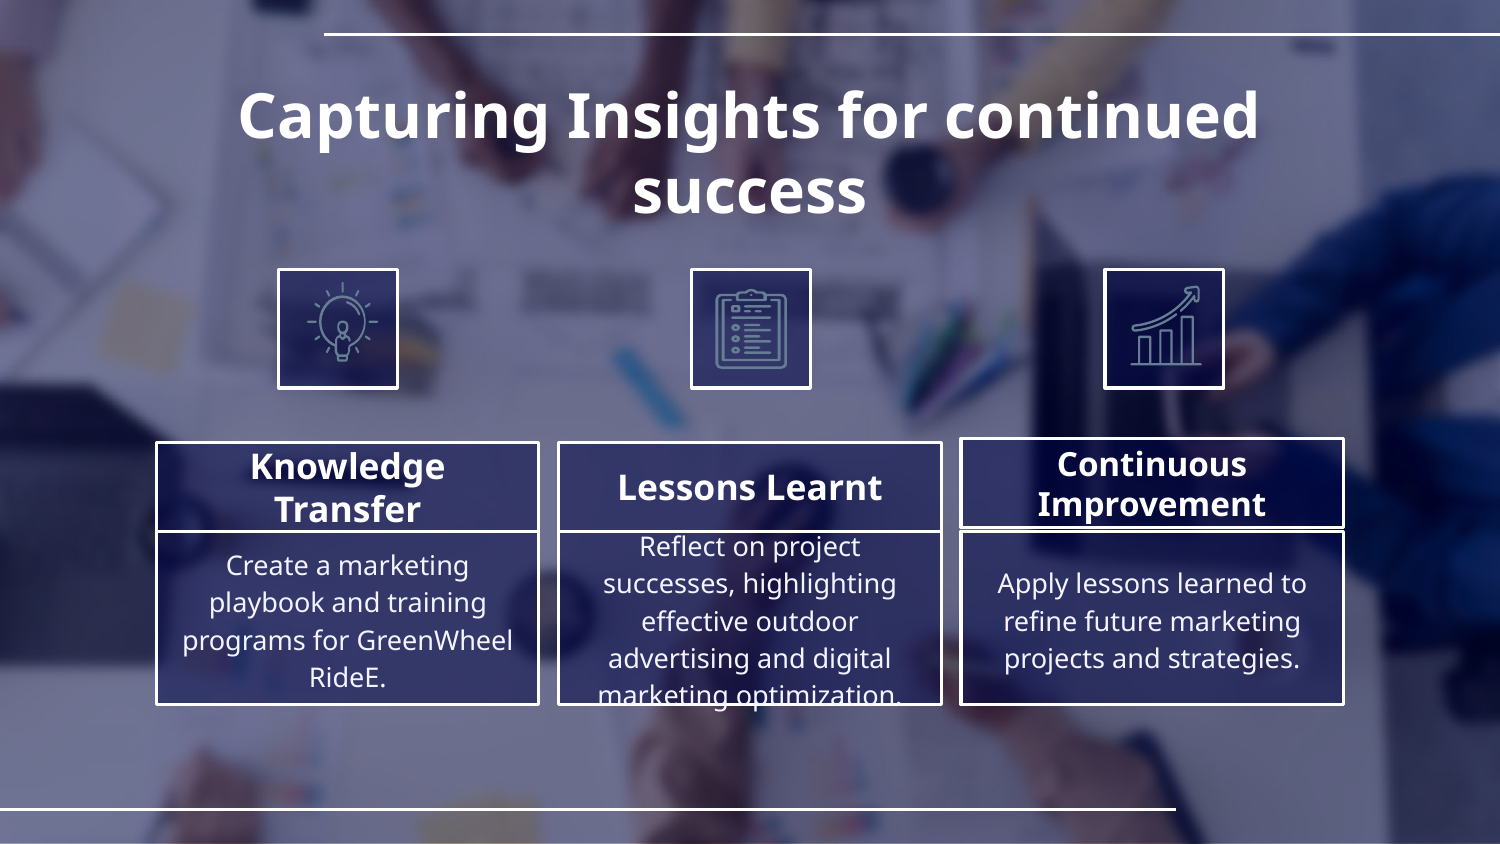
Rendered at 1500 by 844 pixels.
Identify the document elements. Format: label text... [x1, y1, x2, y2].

text_box [278, 269, 398, 389]
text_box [1130, 285, 1203, 366]
text_box [691, 269, 811, 389]
title Capturing Insights for continued success [130, 61, 1370, 142]
subtitle Knowledge Transfer [155, 441, 540, 533]
subtitle Apply lessons learned to refine future marketing projects and strategies. [959, 530, 1345, 706]
subtitle Lessons Learnt [557, 441, 943, 530]
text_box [715, 288, 788, 370]
subtitle Continuous Improvement [959, 437, 1345, 529]
subtitle Reflect on project successes, highlighting effective outdoor advertising and digital marketing optimization. [557, 530, 943, 706]
text_box [1104, 269, 1224, 389]
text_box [306, 281, 379, 362]
subtitle Create a marketing playbook and training programs for GreenWheel RideE. [155, 533, 540, 706]
